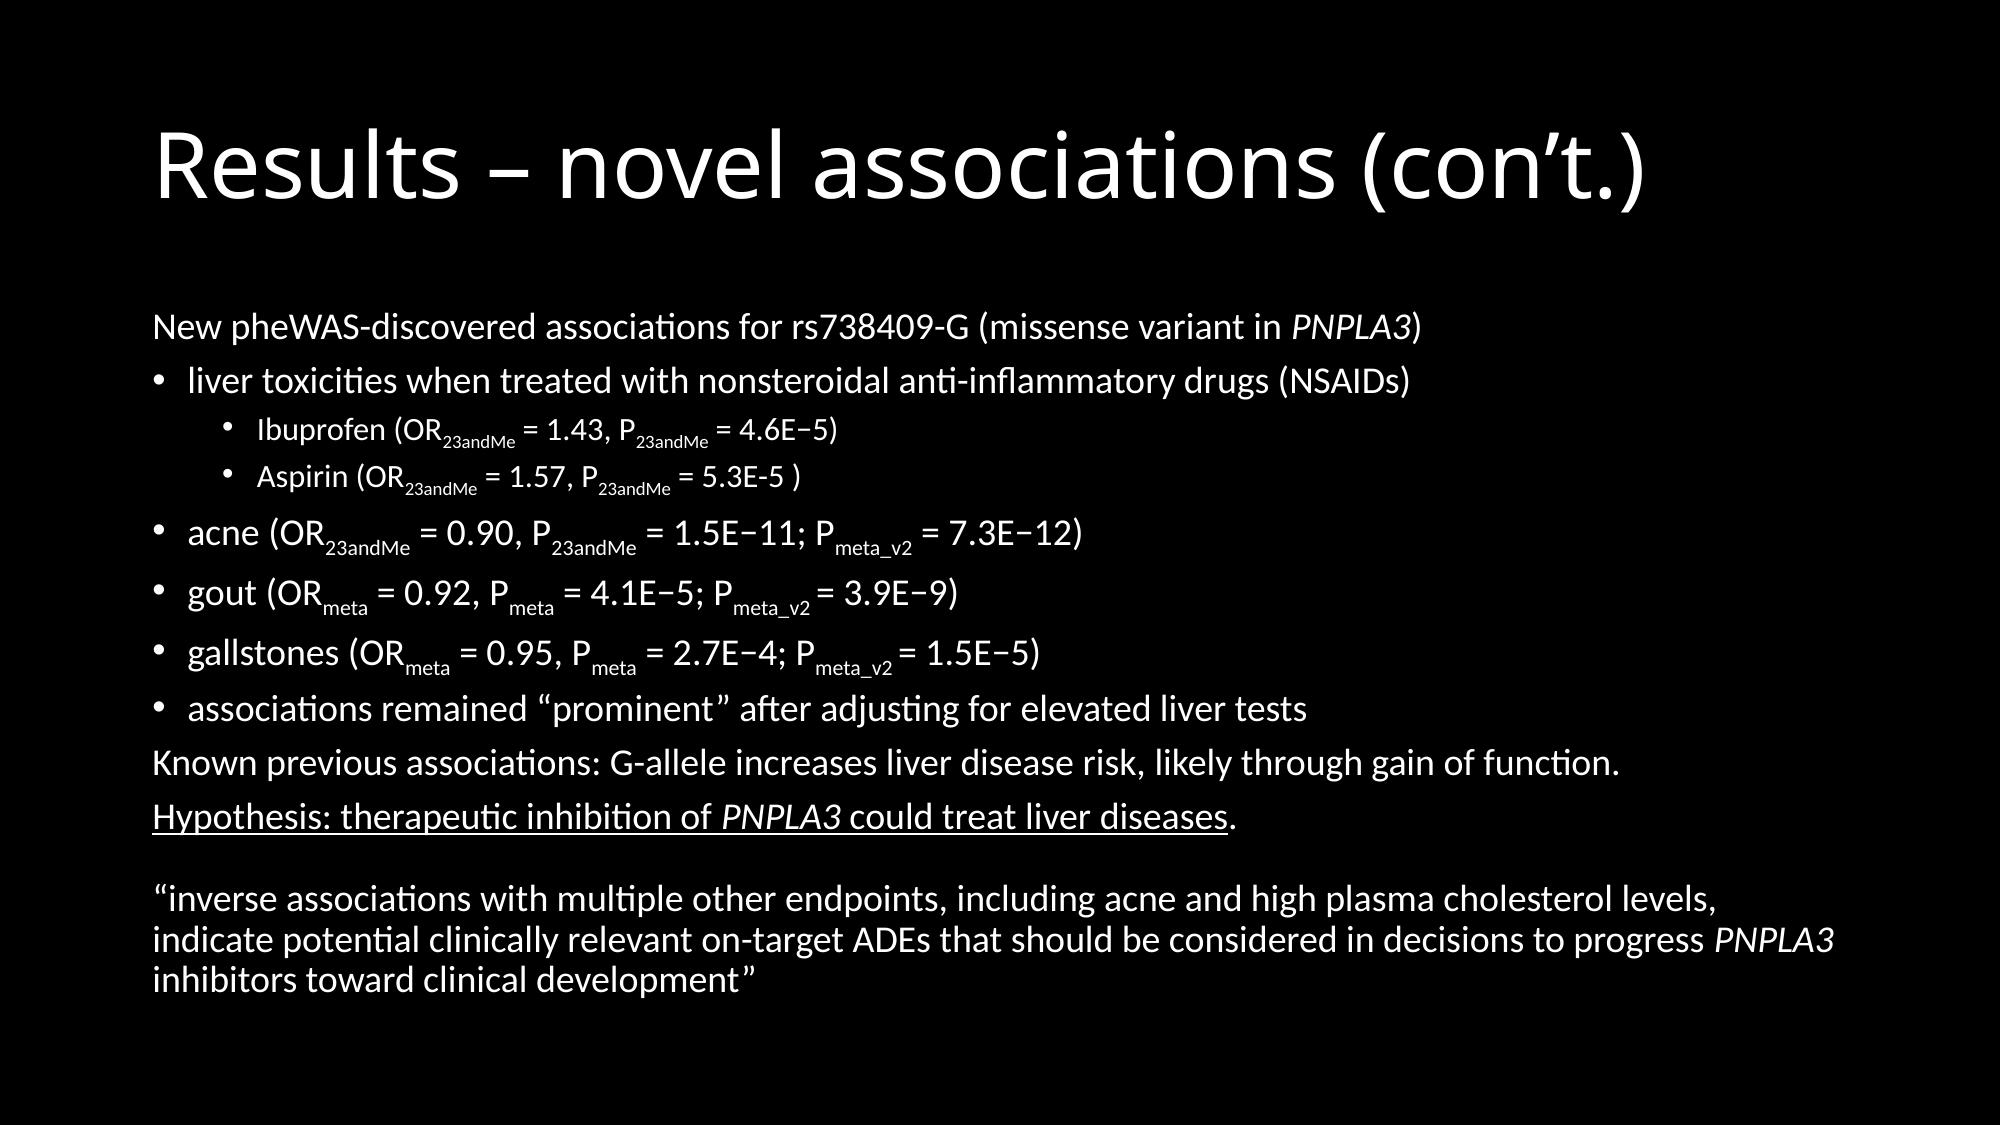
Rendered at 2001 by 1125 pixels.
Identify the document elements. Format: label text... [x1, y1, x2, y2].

list New pheWAS-discovered associations for rs738409-G (missense variant in PNPLA3) liver toxicities when treated with nonsteroidal anti-inflammatory drugs (NSAIDs) Ibuprofen (OR23andMe = 1.43, P23andMe = 4.6E−5) Aspirin (OR23andMe = 1.57, P23andMe = 5.3E-5 ) acne (OR23andMe = 0.90, P23andMe = 1.5E−11; Pmeta_v2 = 7.3E−12) gout (ORmeta = 0.92, Pmeta = 4.1E−5; Pmeta_v2 = 3.9E−9) gallstones (ORmeta = 0.95, Pmeta = 2.7E−4; Pmeta_v2 = 1.5E−5) associations remained “prominent” after adjusting for elevated liver tests Known previous associations: G-allele increases liver disease risk, likely through gain of function. Hypothesis: therapeutic inhibition of PNPLA3 could treat liver diseases. “inverse associations with multiple other endpoints, including acne and high plasma cholesterol levels, indicate potential clinically relevant on-target ADEs that should be considered in decisions to progress PNPLA3 inhibitors toward clinical development” [137, 299, 1863, 1014]
title Results – novel associations (con’t.) [137, 59, 1863, 278]
